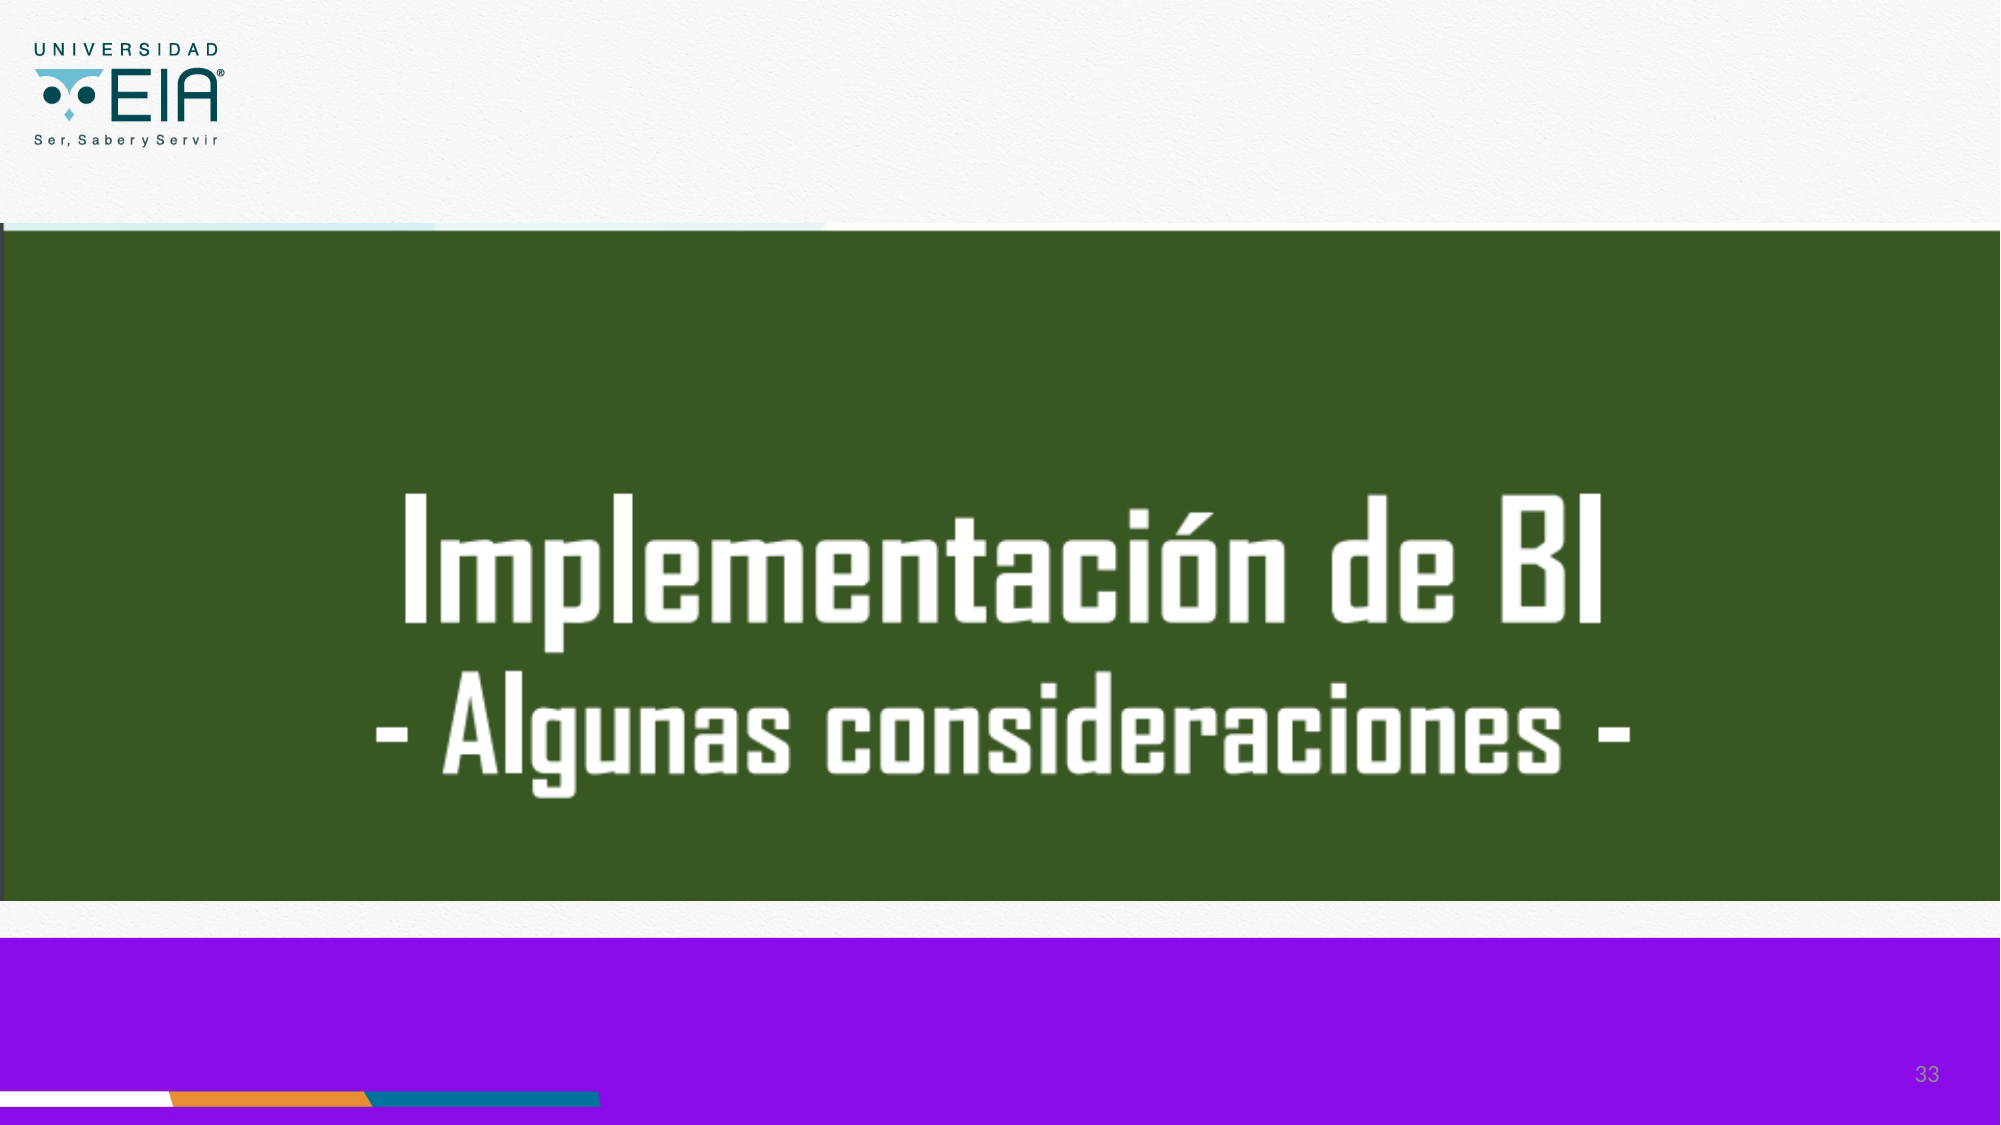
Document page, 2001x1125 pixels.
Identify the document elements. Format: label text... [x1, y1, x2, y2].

slide_number 33 [1505, 1042, 1956, 1103]
picture [0, 0, 2000, 1125]
